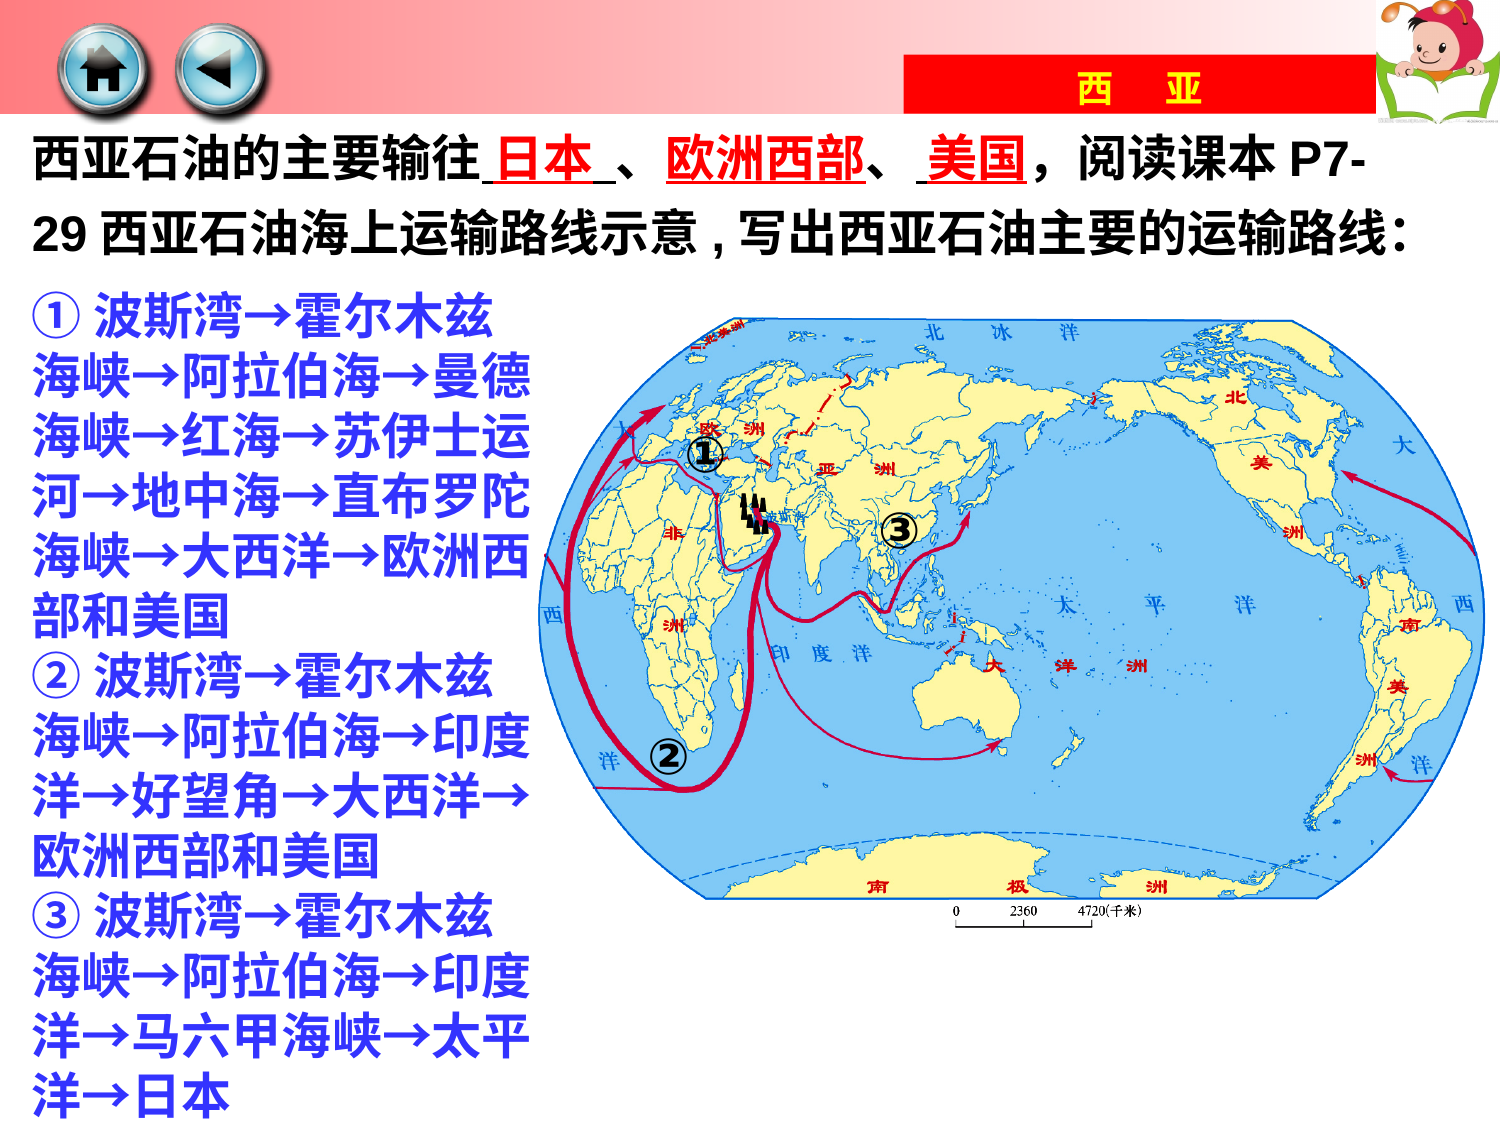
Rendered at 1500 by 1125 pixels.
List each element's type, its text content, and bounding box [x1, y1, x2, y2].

text_box ①波斯湾→霍尔木兹海峡→阿拉伯海→曼德海峡→红海→苏伊士运河→地中海→直布罗陀海峡→大西洋→欧洲西部和美国 ②波斯湾→霍尔木兹海峡→阿拉伯海→印度洋→好望角→大西洋→欧洲西部和美国 ③波斯湾→霍尔木兹海峡→阿拉伯海→印度洋→马六甲海峡→太平洋→日本 [17, 277, 549, 1125]
picture [171, 18, 277, 104]
picture [53, 18, 159, 104]
text_box 西亚石油的主要输往 日本 、欧洲西部、 美国，阅读课本P7-29西亚石油海上运输路线示意,写出西亚石油主要的运输路线： [17, 104, 1435, 269]
picture [1376, 0, 1500, 124]
picture [511, 291, 1500, 942]
